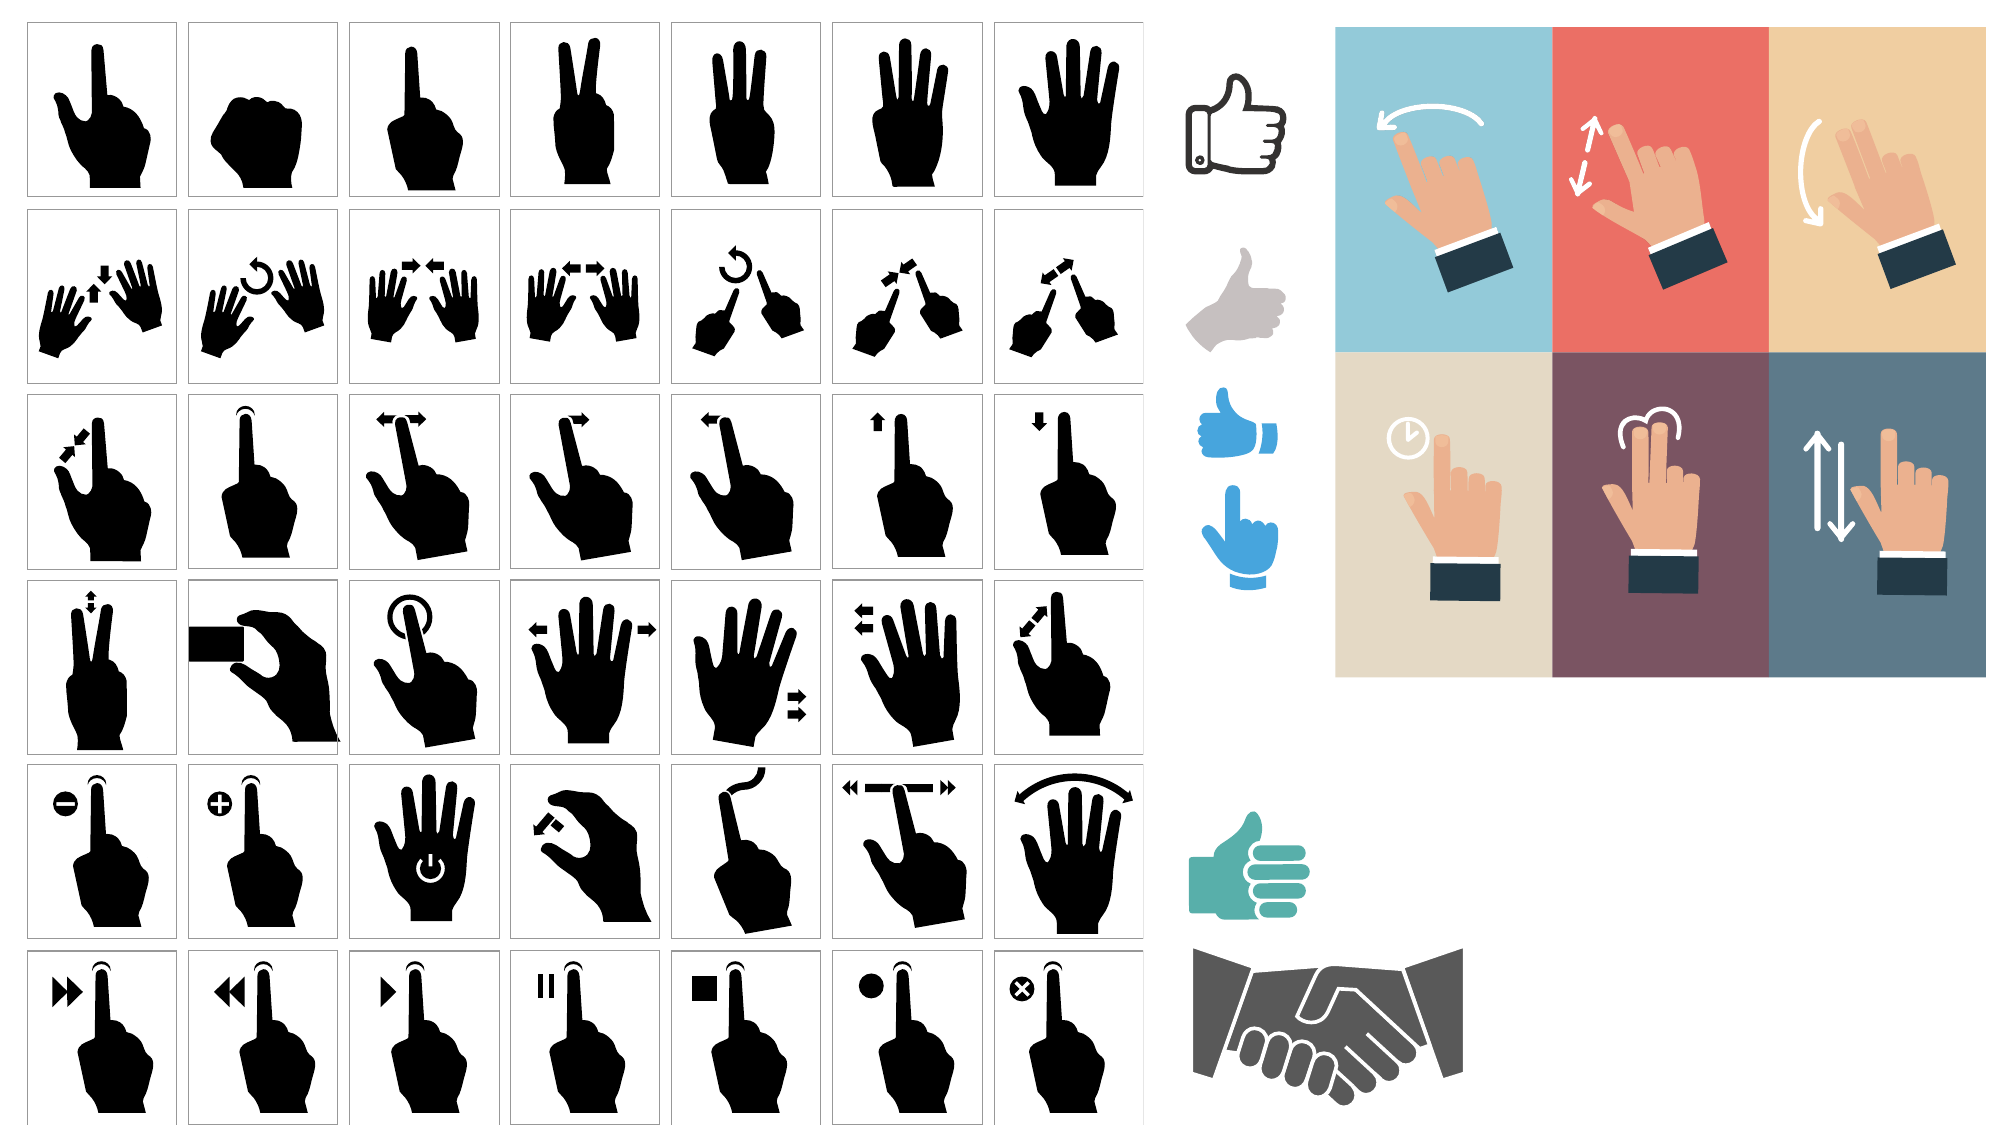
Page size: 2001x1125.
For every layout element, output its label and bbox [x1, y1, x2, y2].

text_box [1247, 864, 1310, 880]
text_box [1252, 845, 1306, 861]
text_box [1200, 485, 1279, 595]
text_box [1335, 27, 1986, 678]
text_box [1185, 247, 1286, 353]
text_box [1252, 883, 1306, 899]
text_box [1197, 386, 1281, 459]
text_box [1185, 73, 1287, 175]
picture [26, 21, 1143, 1125]
text_box [1191, 945, 1465, 1108]
text_box [1188, 811, 1263, 920]
text_box [1259, 902, 1298, 918]
